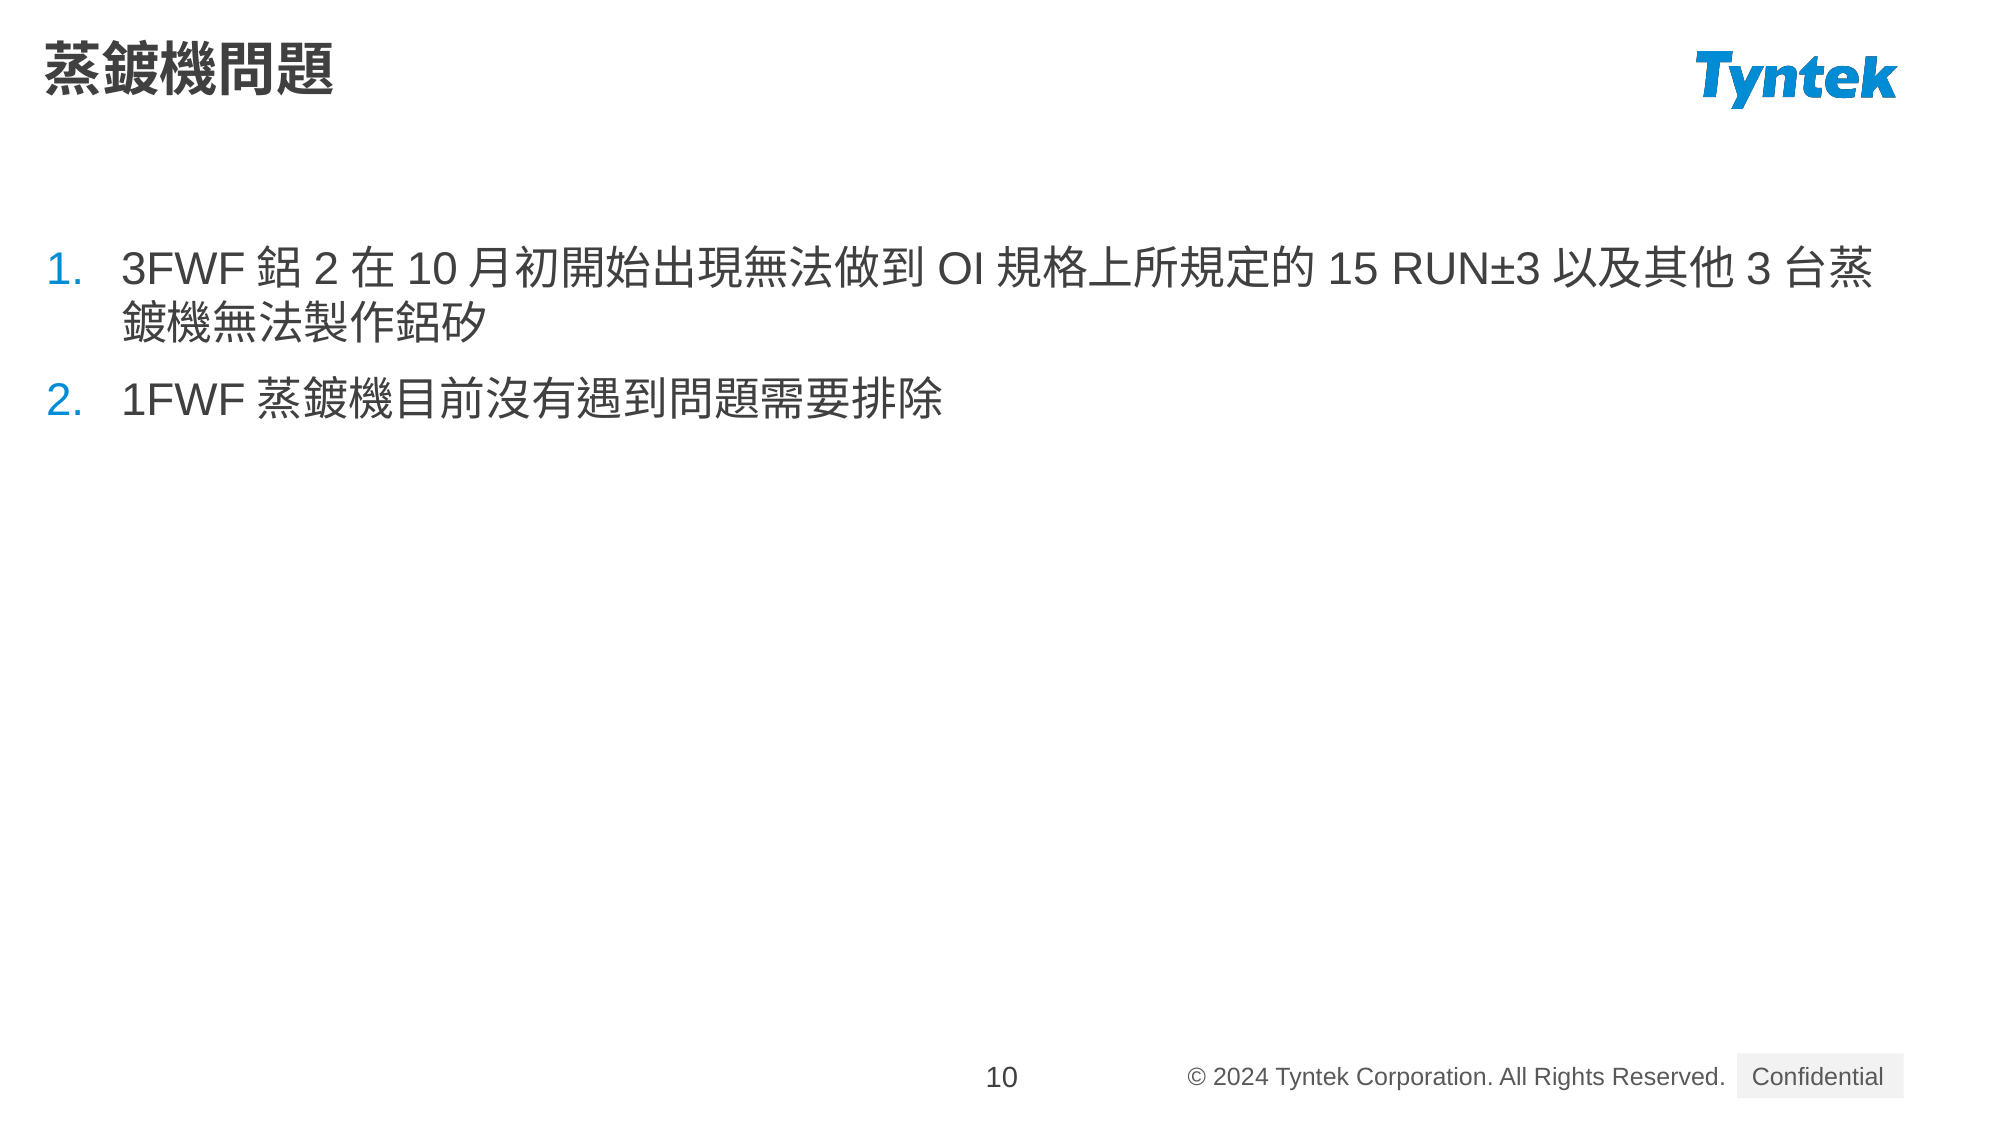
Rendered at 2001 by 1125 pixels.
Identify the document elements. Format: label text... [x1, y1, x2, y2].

text_box 蒸鍍機問題 [31, 7, 1598, 136]
slide_number 10 [958, 1045, 1045, 1107]
text_box 3FWF鋁2在10月初開始出現無法做到OI規格上所規定的15 RUN±3以及其他3台蒸鍍機無法製作鋁矽 1FWF蒸鍍機目前沒有遇到問題需要排除 [31, 231, 1910, 433]
picture [1696, 51, 1898, 109]
